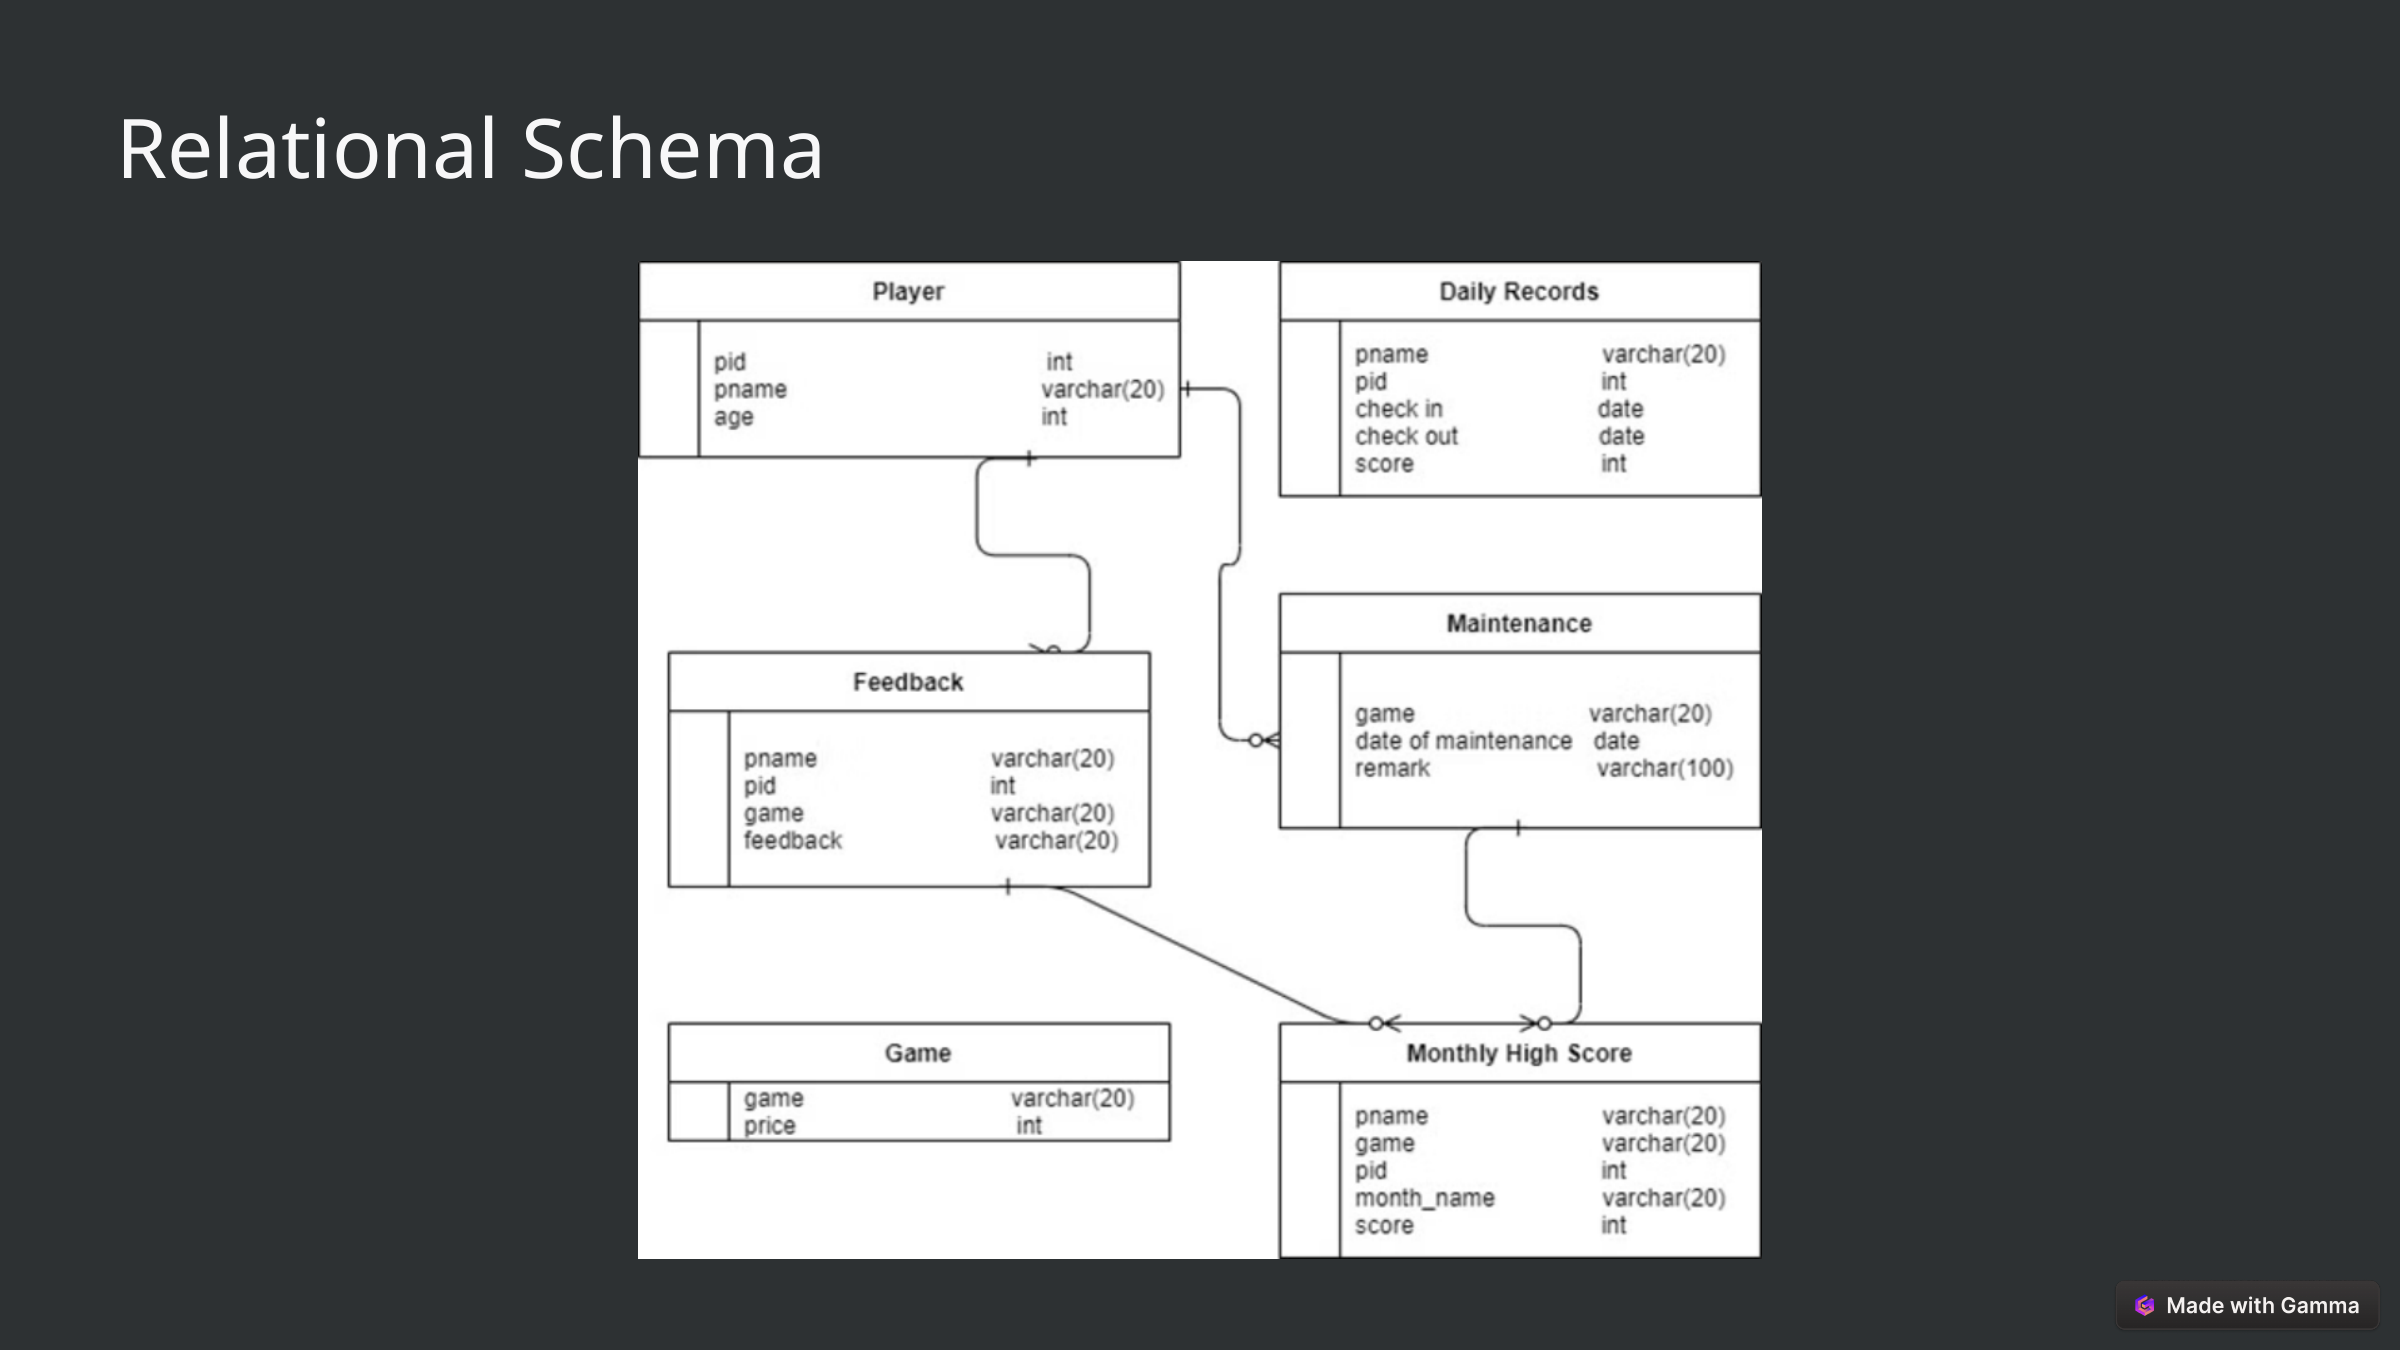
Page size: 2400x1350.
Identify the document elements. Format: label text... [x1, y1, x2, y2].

picture [638, 261, 1762, 1259]
picture [2106, 1271, 2389, 1339]
text_box Relational Schema [116, 91, 948, 196]
